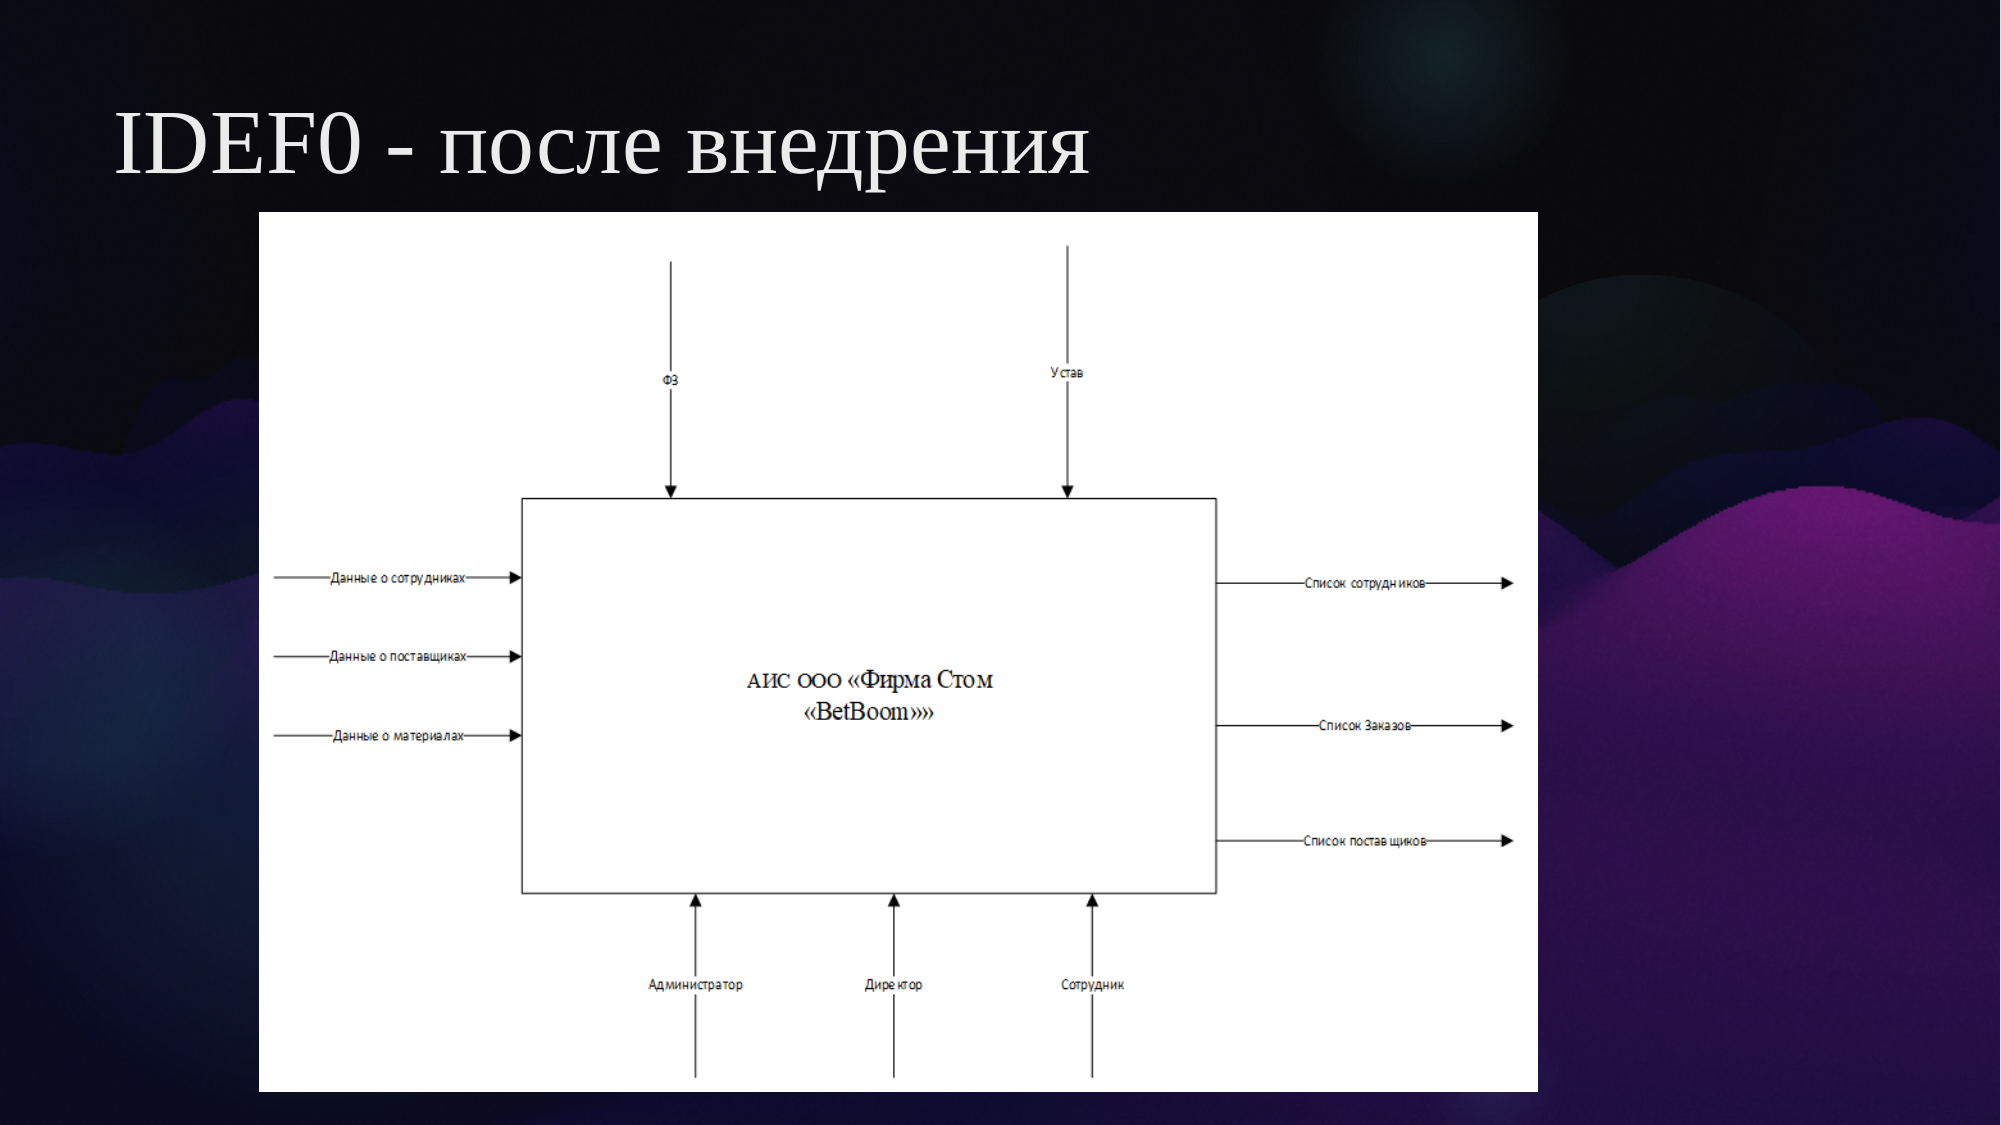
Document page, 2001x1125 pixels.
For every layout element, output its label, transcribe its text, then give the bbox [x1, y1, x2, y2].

title IDEF0 - после внедрения [105, 73, 1650, 305]
picture [0, 0, 2001, 1125]
